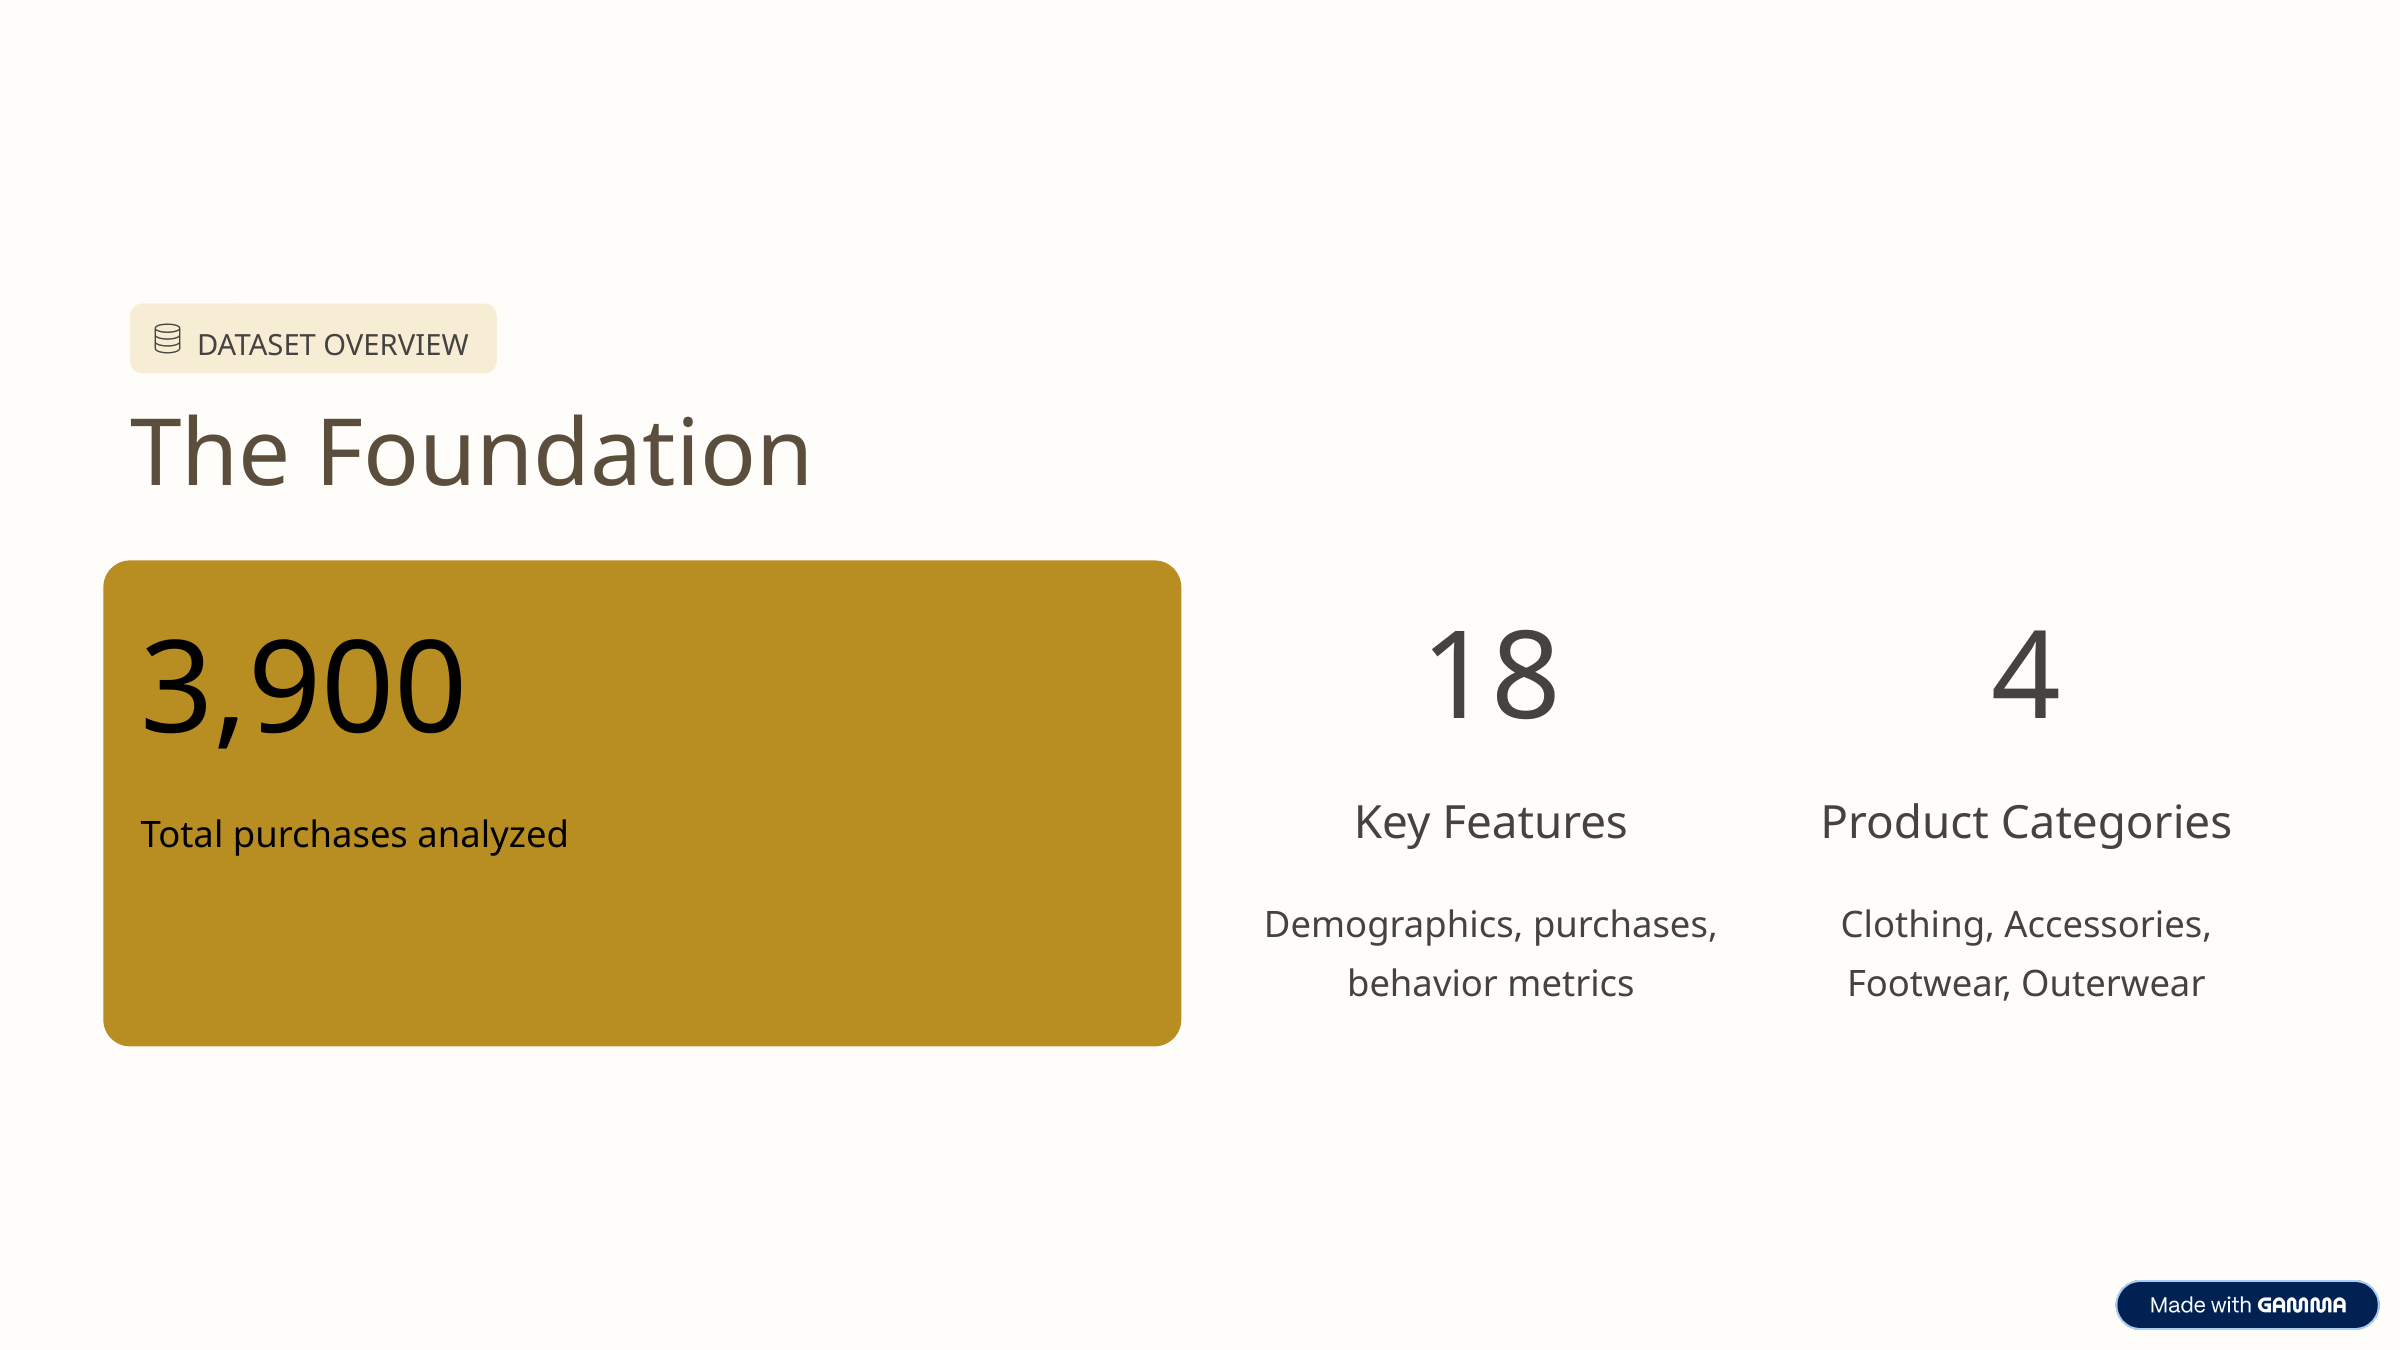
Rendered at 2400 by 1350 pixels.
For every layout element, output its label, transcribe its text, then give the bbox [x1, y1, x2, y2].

text_box The Foundation [130, 388, 1061, 505]
text_box 3,900 [140, 597, 1145, 759]
text_box 4 [1782, 620, 2271, 744]
text_box Product Categories [1793, 790, 2259, 849]
text_box DATASET OVERVIEW [197, 314, 475, 363]
text_box [130, 303, 497, 374]
picture [152, 323, 183, 354]
picture [2106, 1271, 2389, 1339]
text_box [103, 560, 1182, 1047]
text_box Clothing, Accessories, Footwear, Outerwear [1782, 885, 2271, 1005]
text_box Total purchases analyzed [140, 795, 1145, 855]
text_box Demographics, purchases, behavior metrics [1246, 885, 1736, 1005]
text_box 18 [1246, 620, 1736, 744]
text_box Key Features [1258, 790, 1724, 849]
